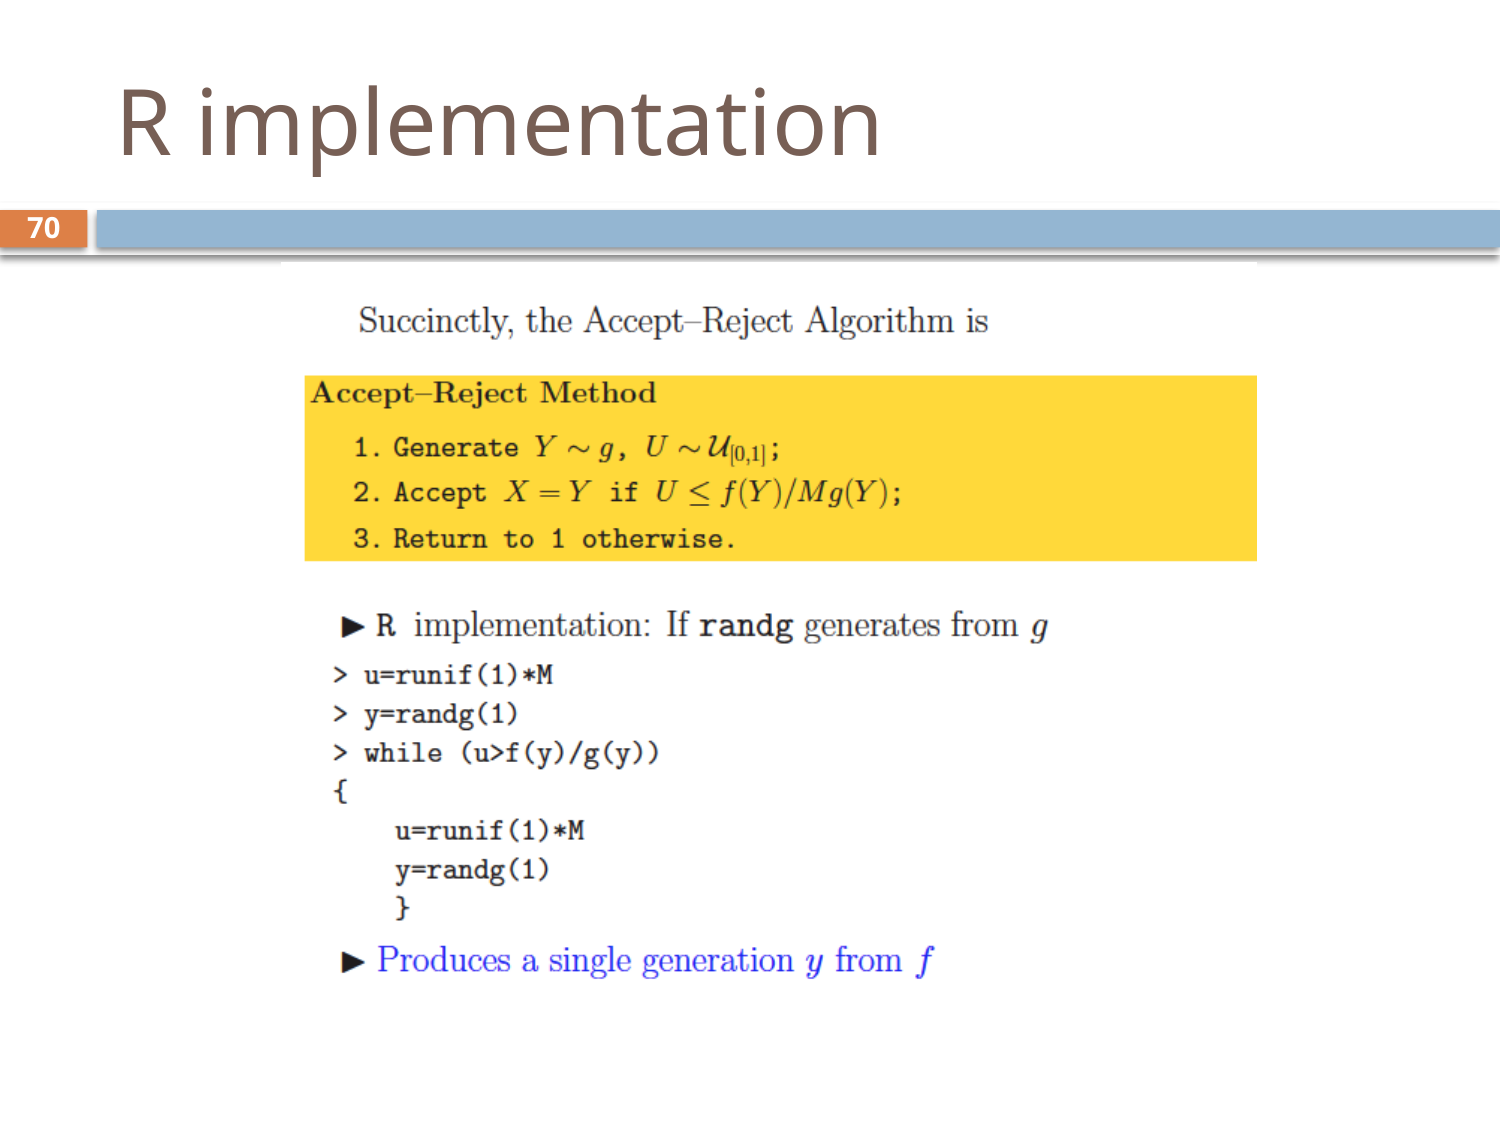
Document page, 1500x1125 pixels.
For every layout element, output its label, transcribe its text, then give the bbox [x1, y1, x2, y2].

slide_number 70 [0, 208, 88, 249]
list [100, 262, 1439, 1001]
title R implementation [100, 37, 1438, 200]
